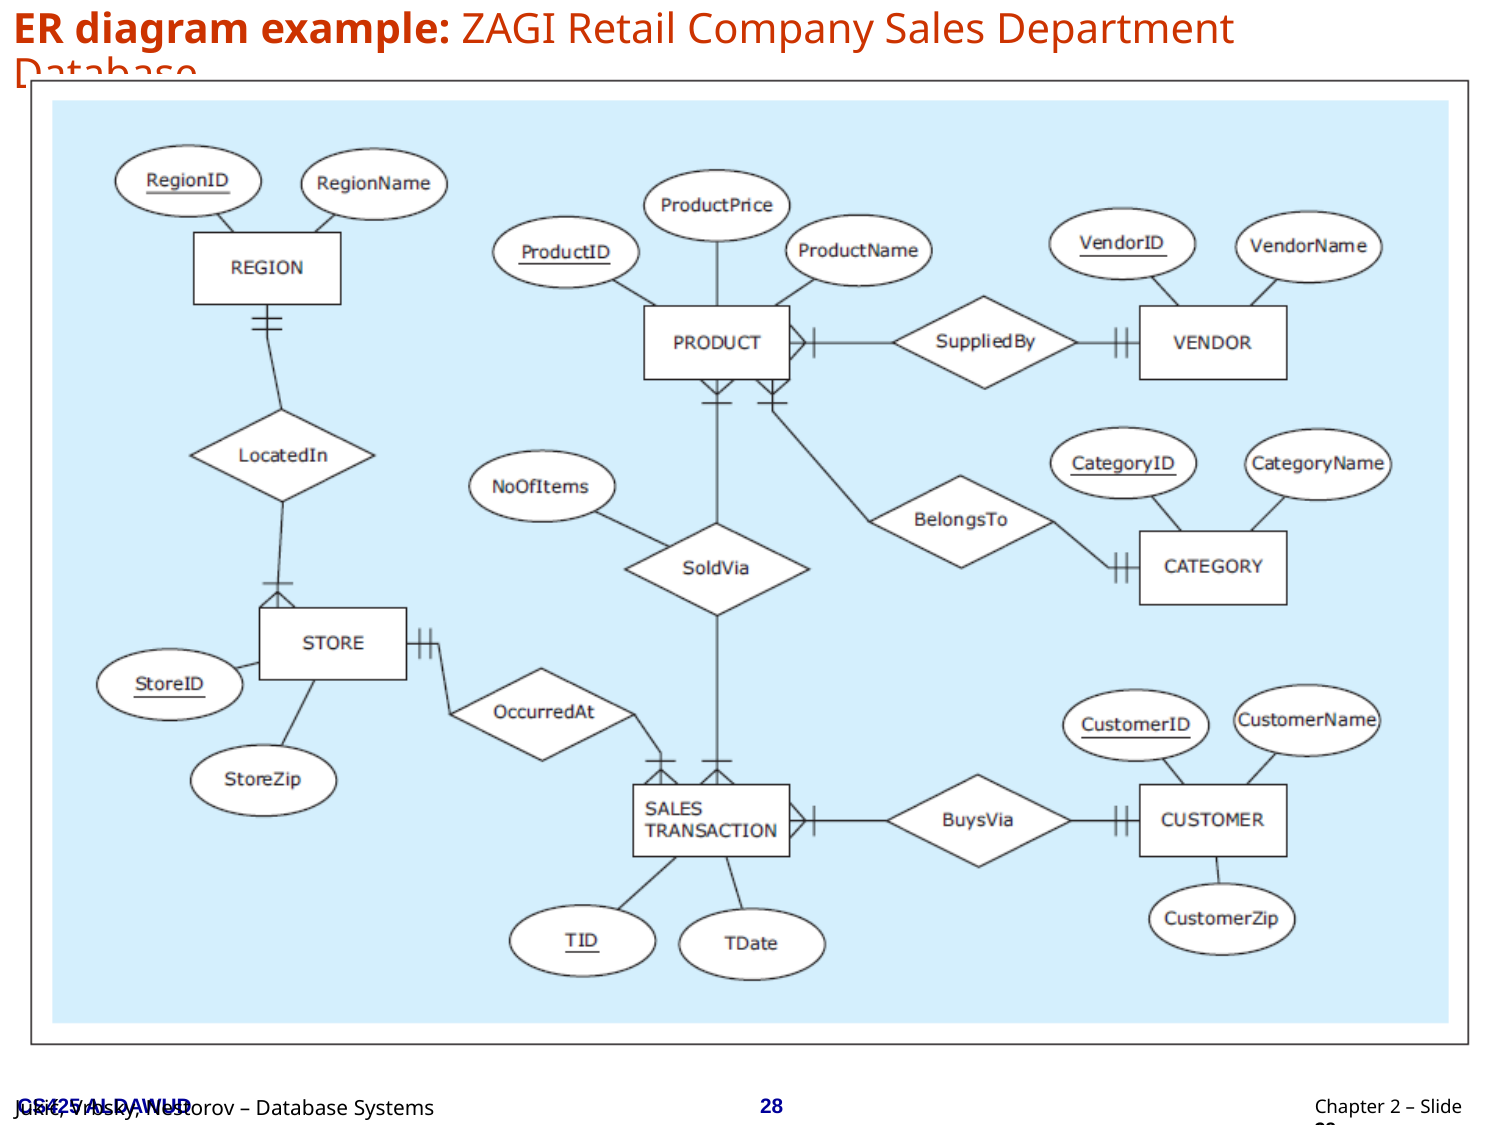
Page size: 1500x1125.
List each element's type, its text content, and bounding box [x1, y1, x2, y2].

picture [26, 74, 1474, 1051]
footer Jukić, Vrbsky, Nestorov – Database Systems [0, 1087, 625, 1125]
text_box ER diagram example: ZAGI Retail Company Sales Department Database [0, 0, 1424, 95]
slide_number Chapter 2 – Slide 28 [1299, 1087, 1500, 1125]
